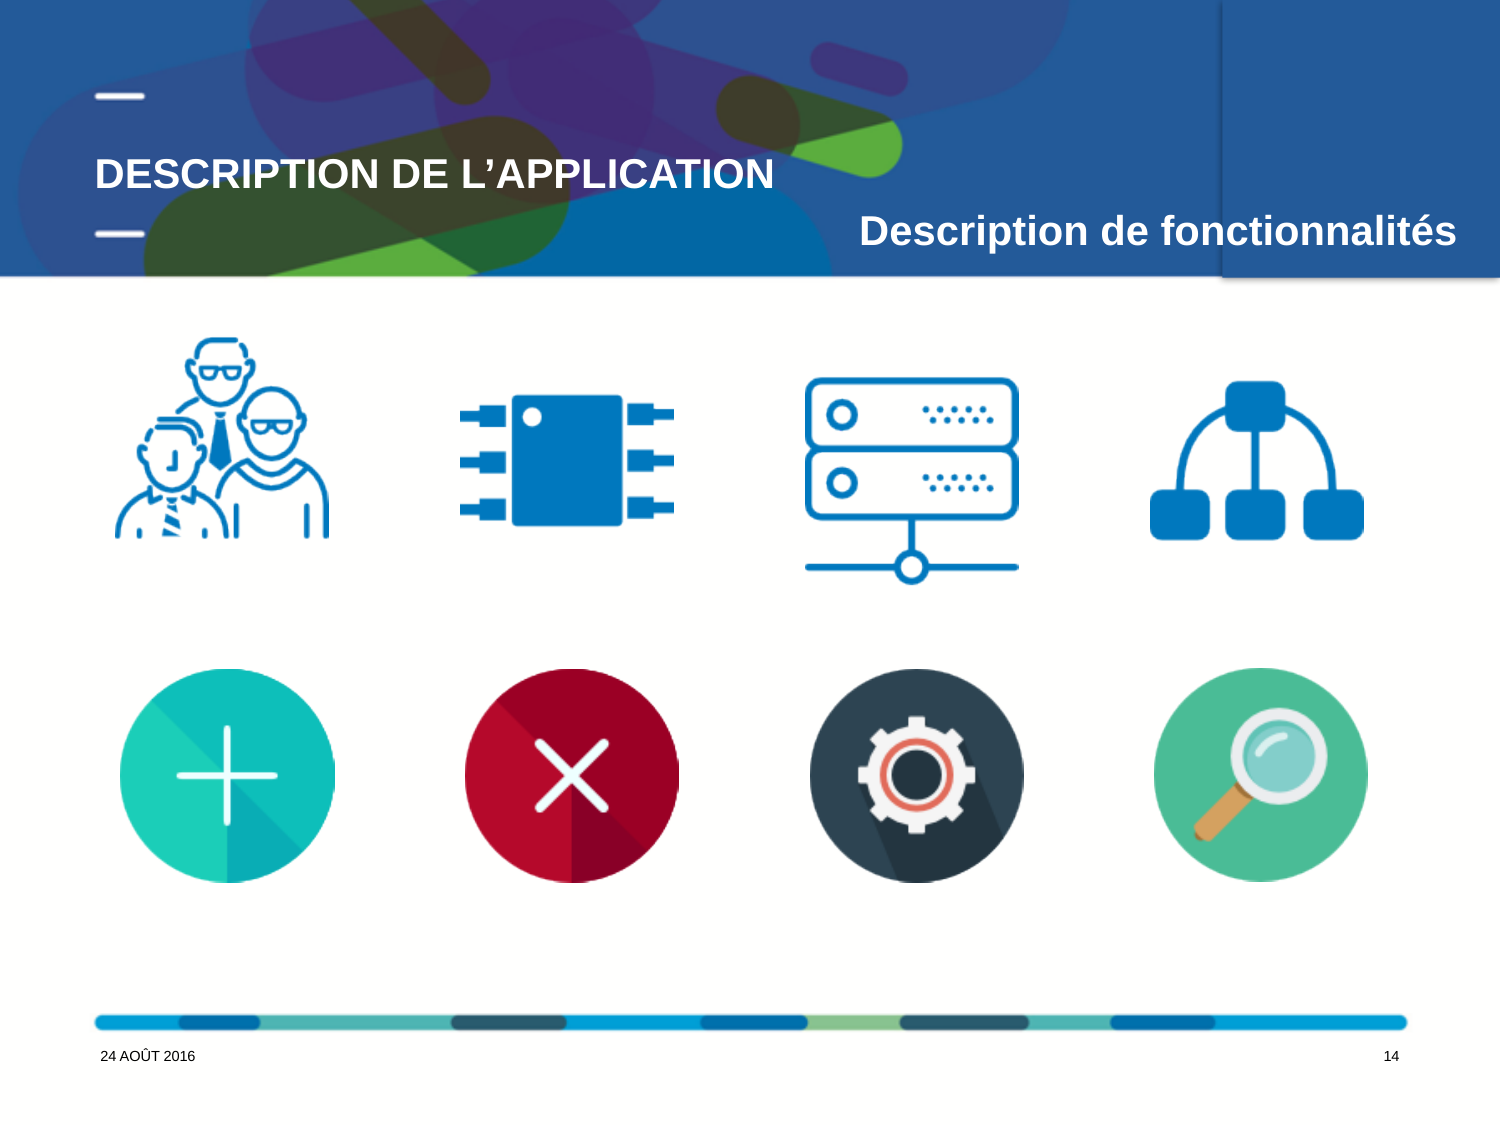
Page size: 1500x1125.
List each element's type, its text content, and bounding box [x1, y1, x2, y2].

list [94, 251, 1394, 1005]
picture [120, 669, 335, 884]
text_box Description de fonctionnalités [844, 195, 1487, 261]
text_box [1222, 0, 1500, 278]
title Description de l’application [94, 148, 1040, 202]
picture [1150, 354, 1365, 569]
picture [460, 354, 674, 569]
picture [1154, 668, 1368, 882]
slide_number 24 août 2016 [100, 1033, 254, 1081]
picture [805, 374, 1019, 589]
picture [809, 669, 1024, 884]
picture [0, 0, 1500, 1125]
slide_number 13 [1322, 1033, 1400, 1081]
picture [465, 669, 680, 884]
picture [114, 331, 329, 546]
